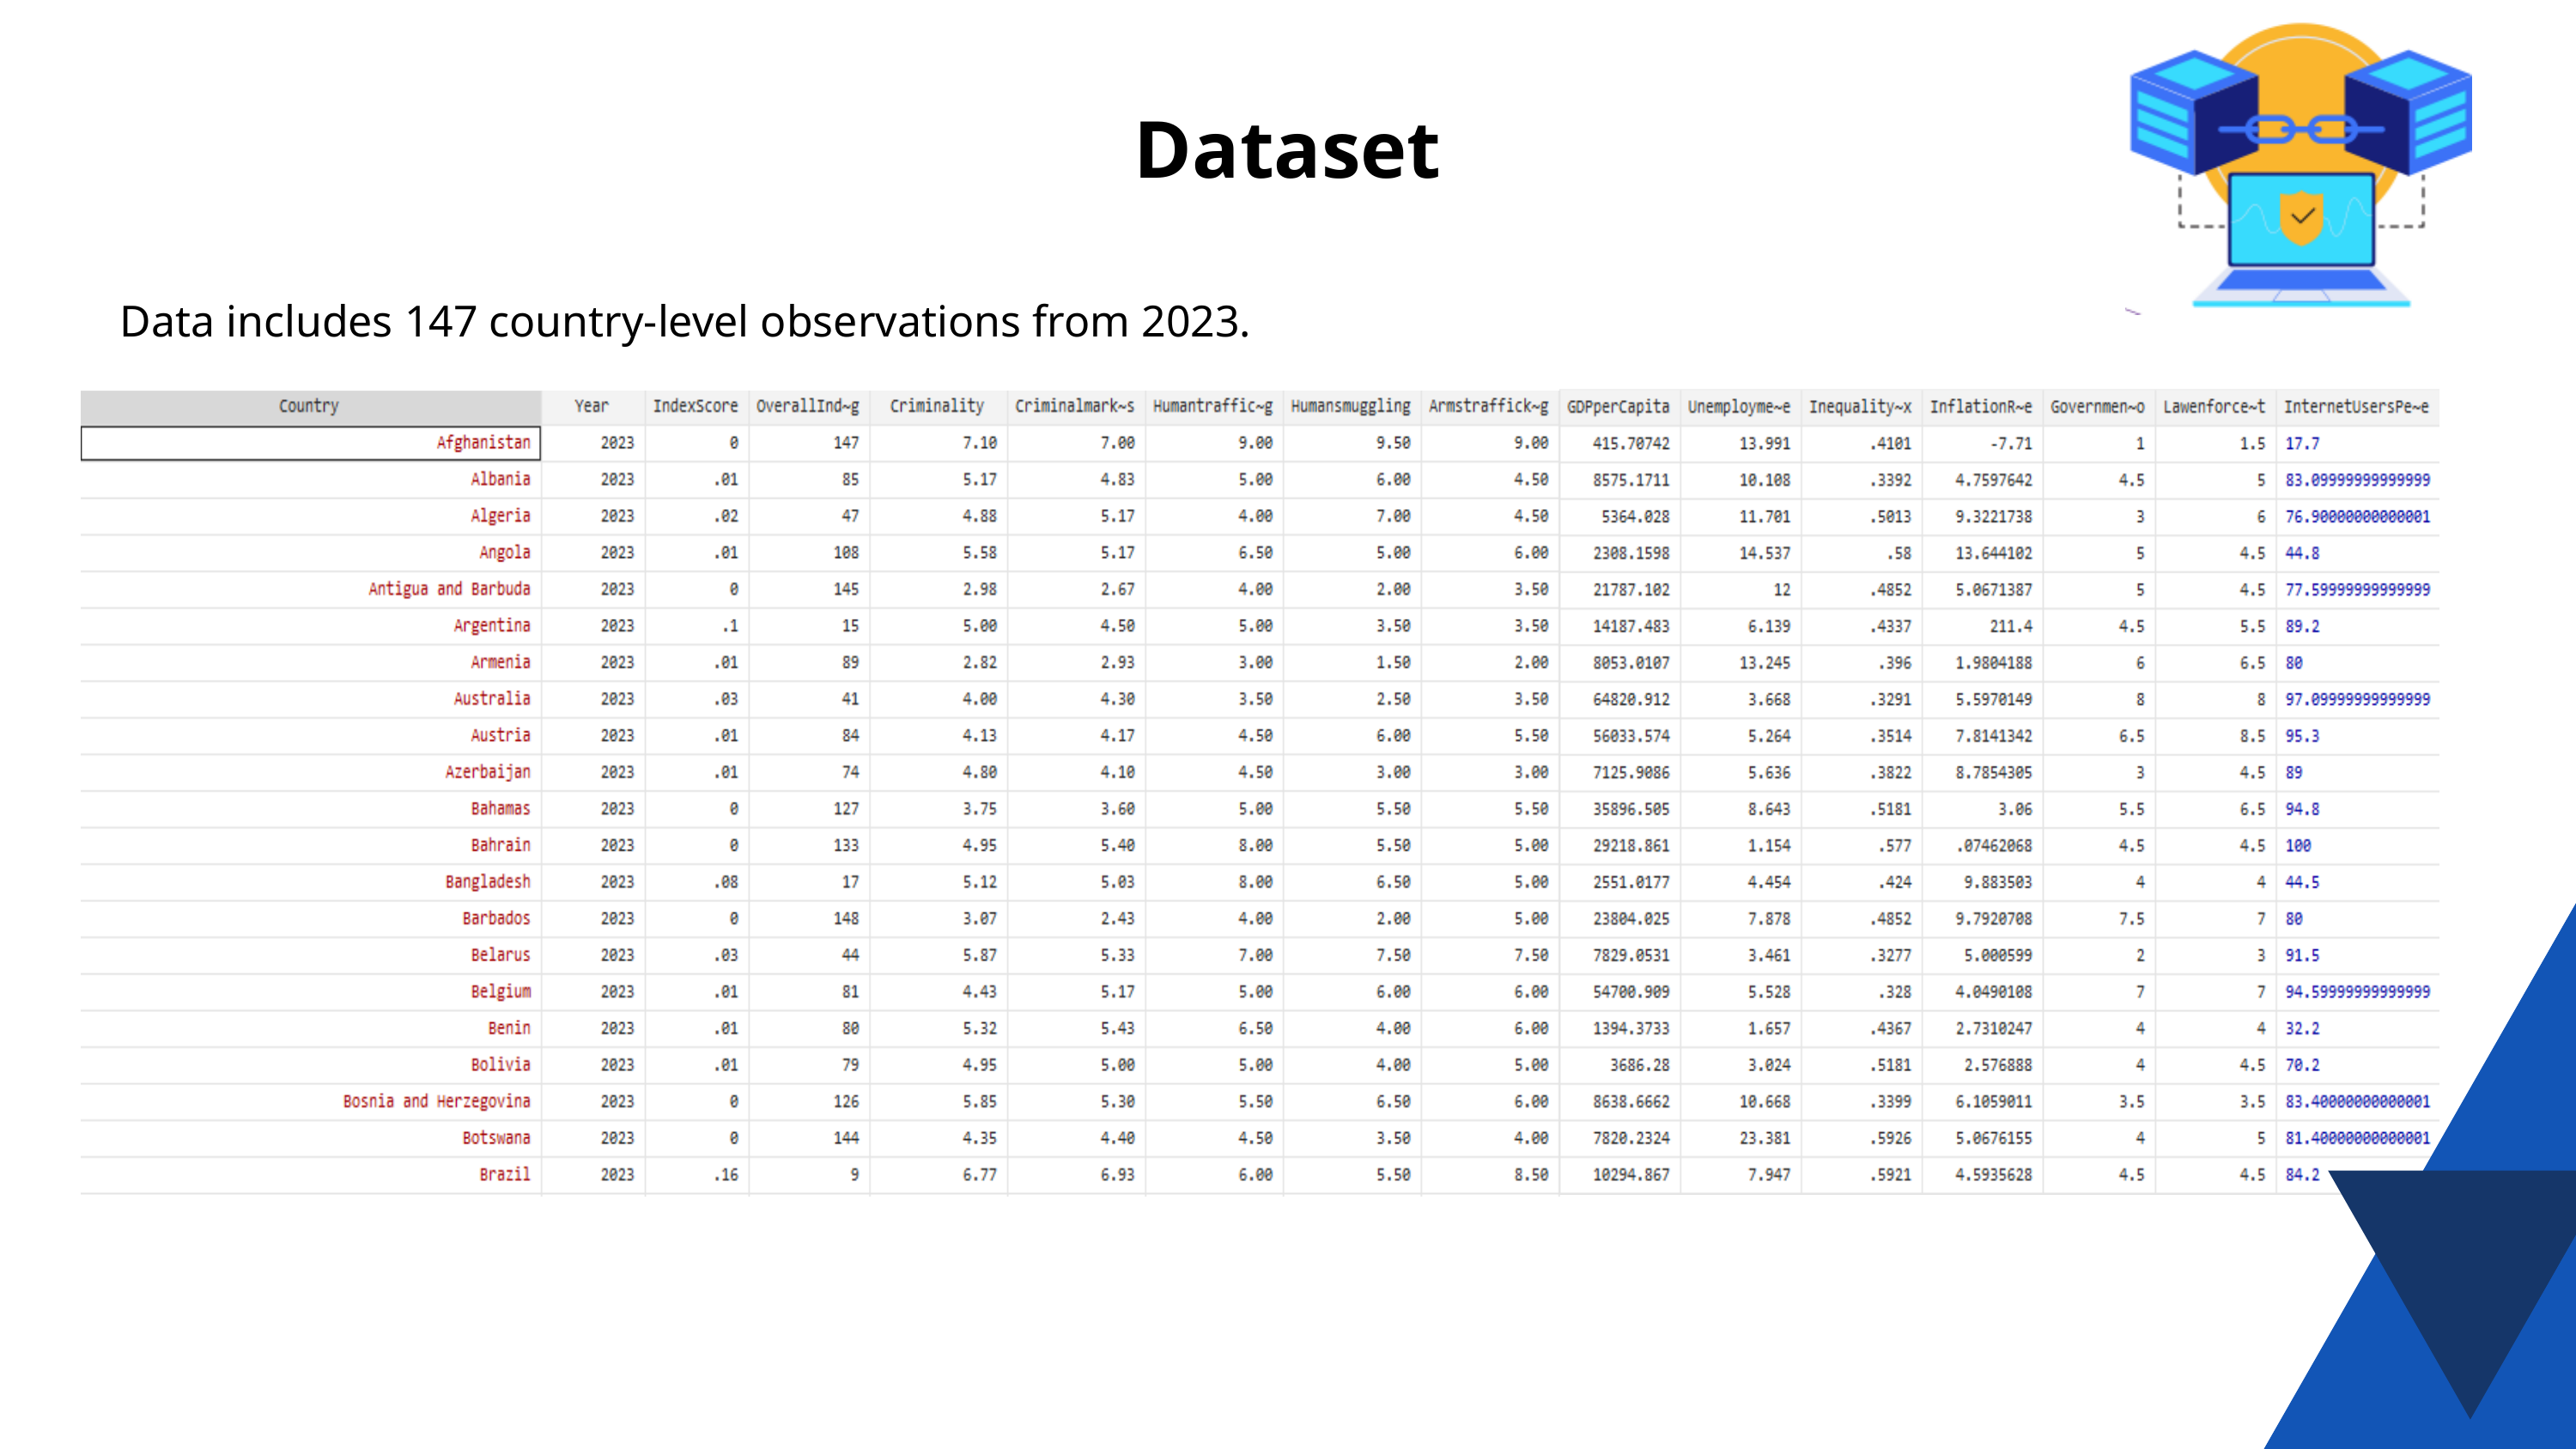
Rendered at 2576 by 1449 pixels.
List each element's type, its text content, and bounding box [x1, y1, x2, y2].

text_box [80, 388, 2440, 1197]
text_box Data includes 147 country-level observations from 2023. [107, 287, 1364, 352]
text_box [2327, 1170, 2576, 1420]
picture [2124, 18, 2472, 316]
text_box Dataset [349, 76, 2120, 194]
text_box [2216, 839, 2576, 1449]
